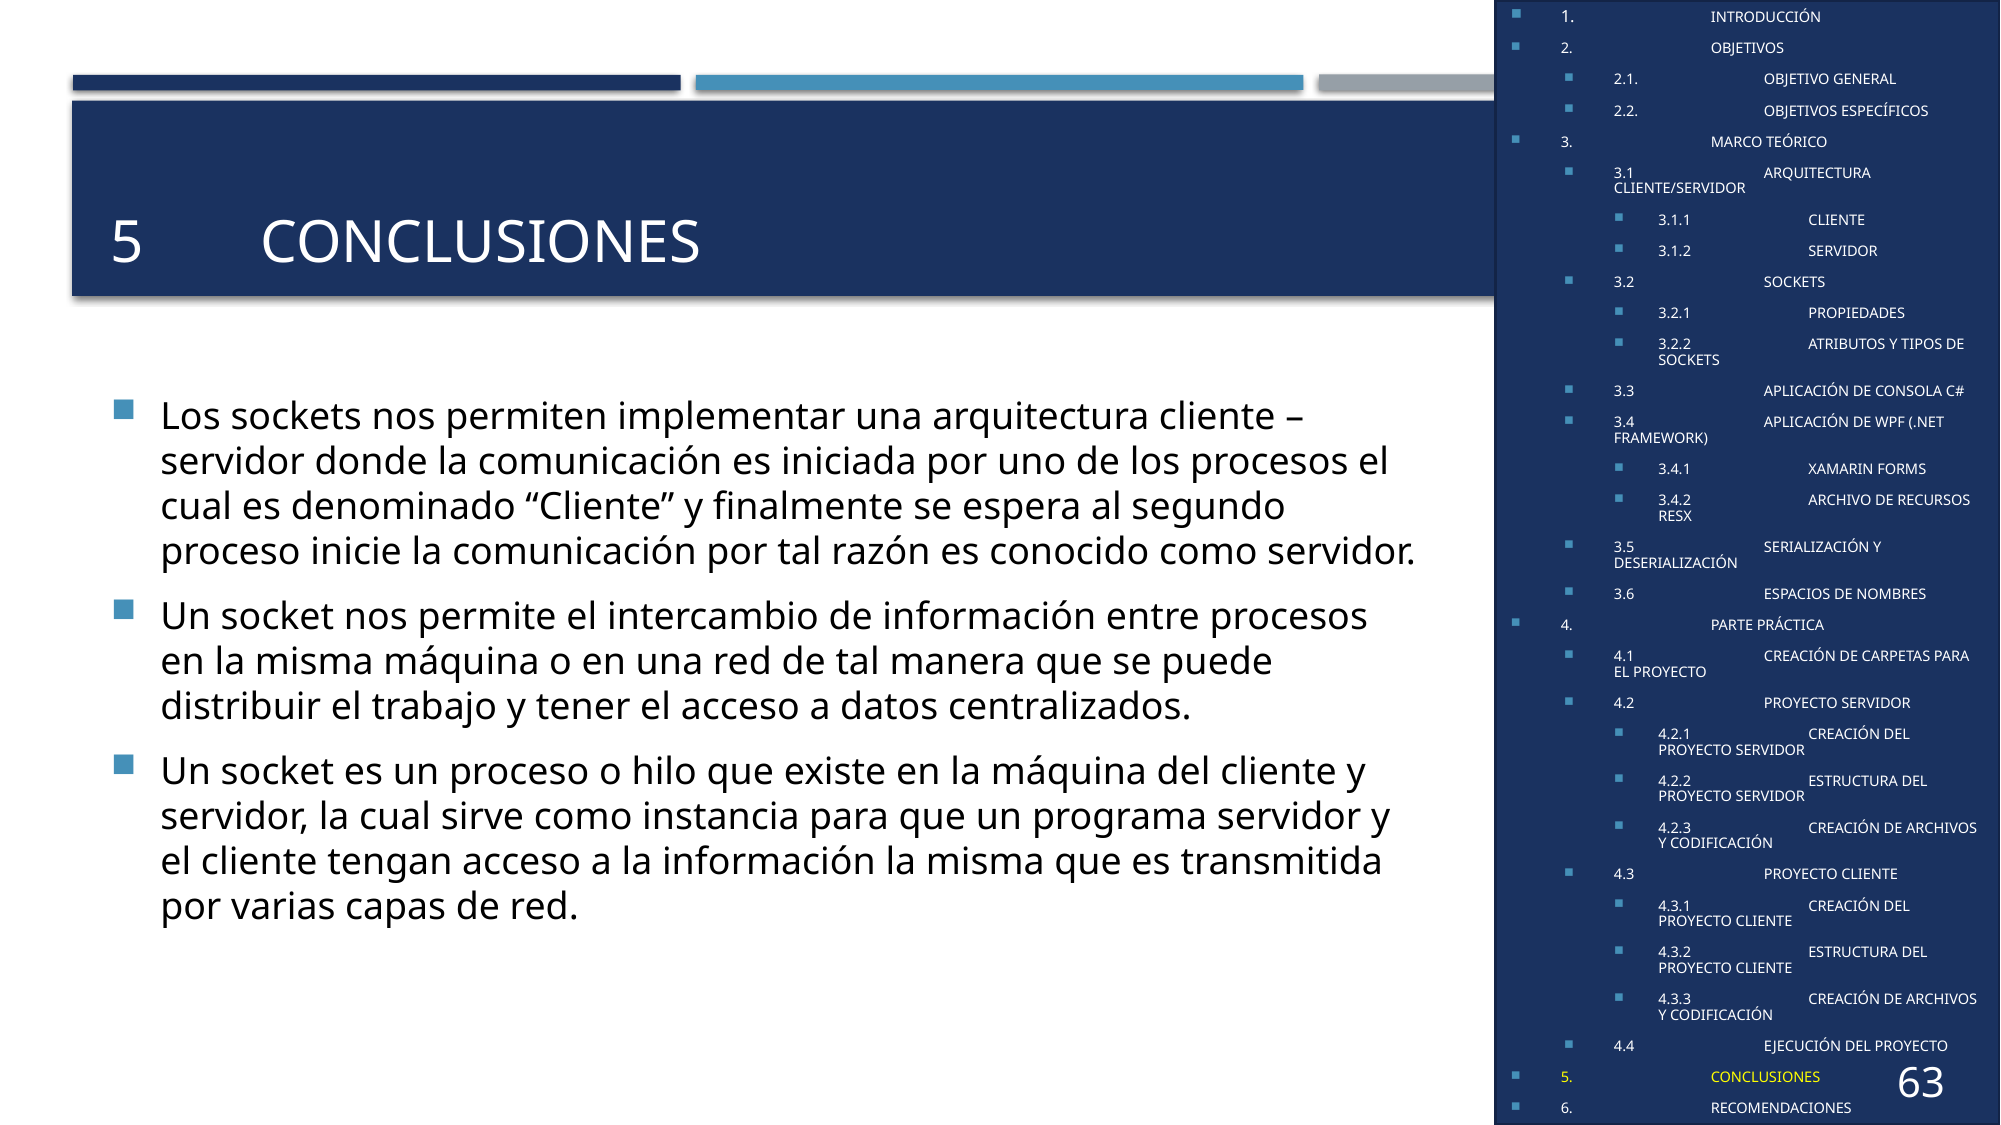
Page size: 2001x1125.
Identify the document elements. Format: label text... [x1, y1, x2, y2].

text_box 1. INTRODUCCIÓN 2. OBJETIVOS 2.1. OBJETIVO GENERAL 2.2. OBJETIVOS ESPECÍFICOS 3. MARCO TEÓRICO 3.1 ARQUITECTURA CLIENTE/SERVIDOR 3.1.1 CLIENTE 3.1.2 SERVIDOR 3.2 SOCKETS 3.2.1 PROPIEDADES 3.2.2 ATRIBUTOS Y TIPOS DE SOCKETS 3.3 APLICACIÓN DE CONSOLA C# 3.4 APLICACIÓN DE WPF (.NET FRAMEWORK) 3.4.1 XAMARIN FORMS 3.4.2 ARCHIVO DE RECURSOS RESX 3.5 SERIALIZACIÓN Y DESERIALIZACIÓN 3.6 ESPACIOS DE NOMBRES 4. PARTE PRÁCTICA 4.1 CREACIÓN DE CARPETAS PARA EL PROYECTO 4.2 PROYECTO SERVIDOR 4.2.1 CREACIÓN DEL PROYECTO SERVIDOR 4.2.2 ESTRUCTURA DEL PROYECTO SERVIDOR 4.2.3 CREACIÓN DE ARCHIVOS Y CODIFICACIÓN 4.3 PROYECTO CLIENTE 4.3.1 CREACIÓN DEL PROYECTO CLIENTE 4.3.2 ESTRUCTURA DEL PROYECTO CLIENTE 4.3.3 CREACIÓN DE ARCHIVOS Y CODIFICACIÓN 4.4 EJECUCIÓN DEL PROYECTO 5. CONCLUSIONES 6. RECOMENDACIONES [1494, 0, 2000, 1125]
list Los sockets nos permiten implementar una arquitectura cliente – servidor donde la comunicación es iniciada por uno de los procesos el cual es denominado “Cliente” y finalmente se espera al segundo proceso inicie la comunicación por tal razón es conocido como servidor. Un socket nos permite el intercambio de información entre procesos en la misma máquina o en una red de tal manera que se puede distribuir el trabajo y tener el acceso a datos centralizados. Un socket es un proceso o hilo que existe en la máquina del cliente y servidor, la cual sirve como instancia para que un programa servidor y el cliente tengan acceso a la información la misma que es transmitida por varias capas de red. [95, 357, 1437, 1026]
title 5 CONCLUSIONES [95, 115, 1494, 282]
text_box 63 [1882, 1047, 1989, 1113]
